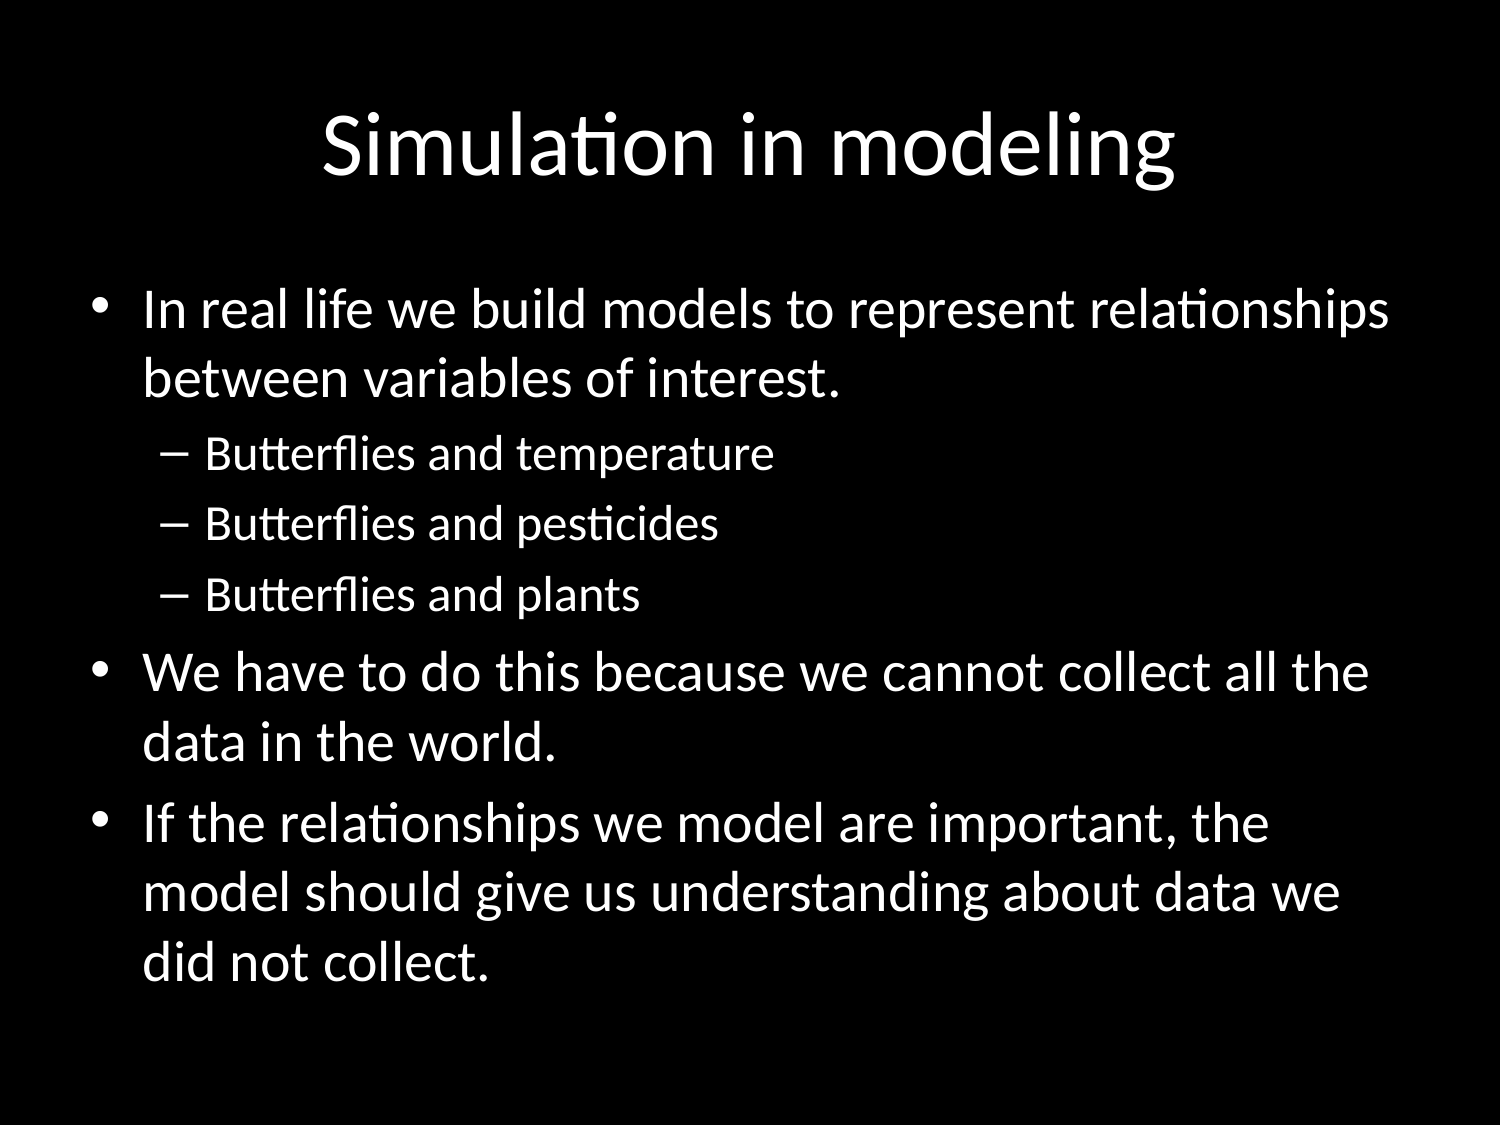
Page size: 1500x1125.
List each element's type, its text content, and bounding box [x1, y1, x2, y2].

list In real life we build models to represent relationships between variables of interest. Butterflies and temperature Butterflies and pesticides Butterflies and plants We have to do this because we cannot collect all the data in the world. If the relationships we model are important, the model should give us understanding about data we did not collect. [75, 262, 1425, 1005]
title Simulation in modeling [75, 45, 1425, 233]
